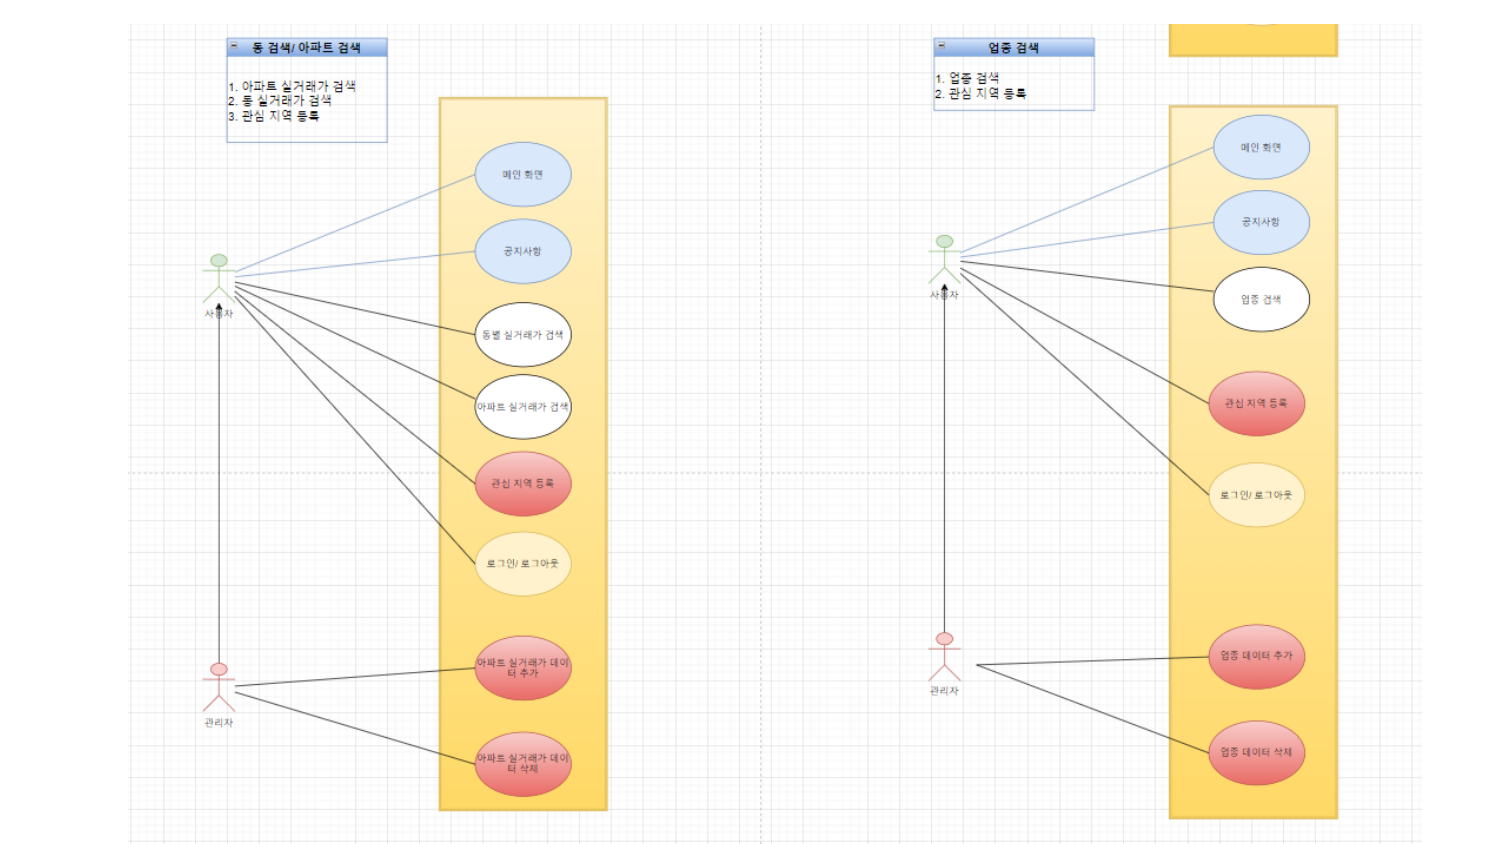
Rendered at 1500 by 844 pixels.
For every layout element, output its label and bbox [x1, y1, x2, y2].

picture [128, 24, 1422, 844]
